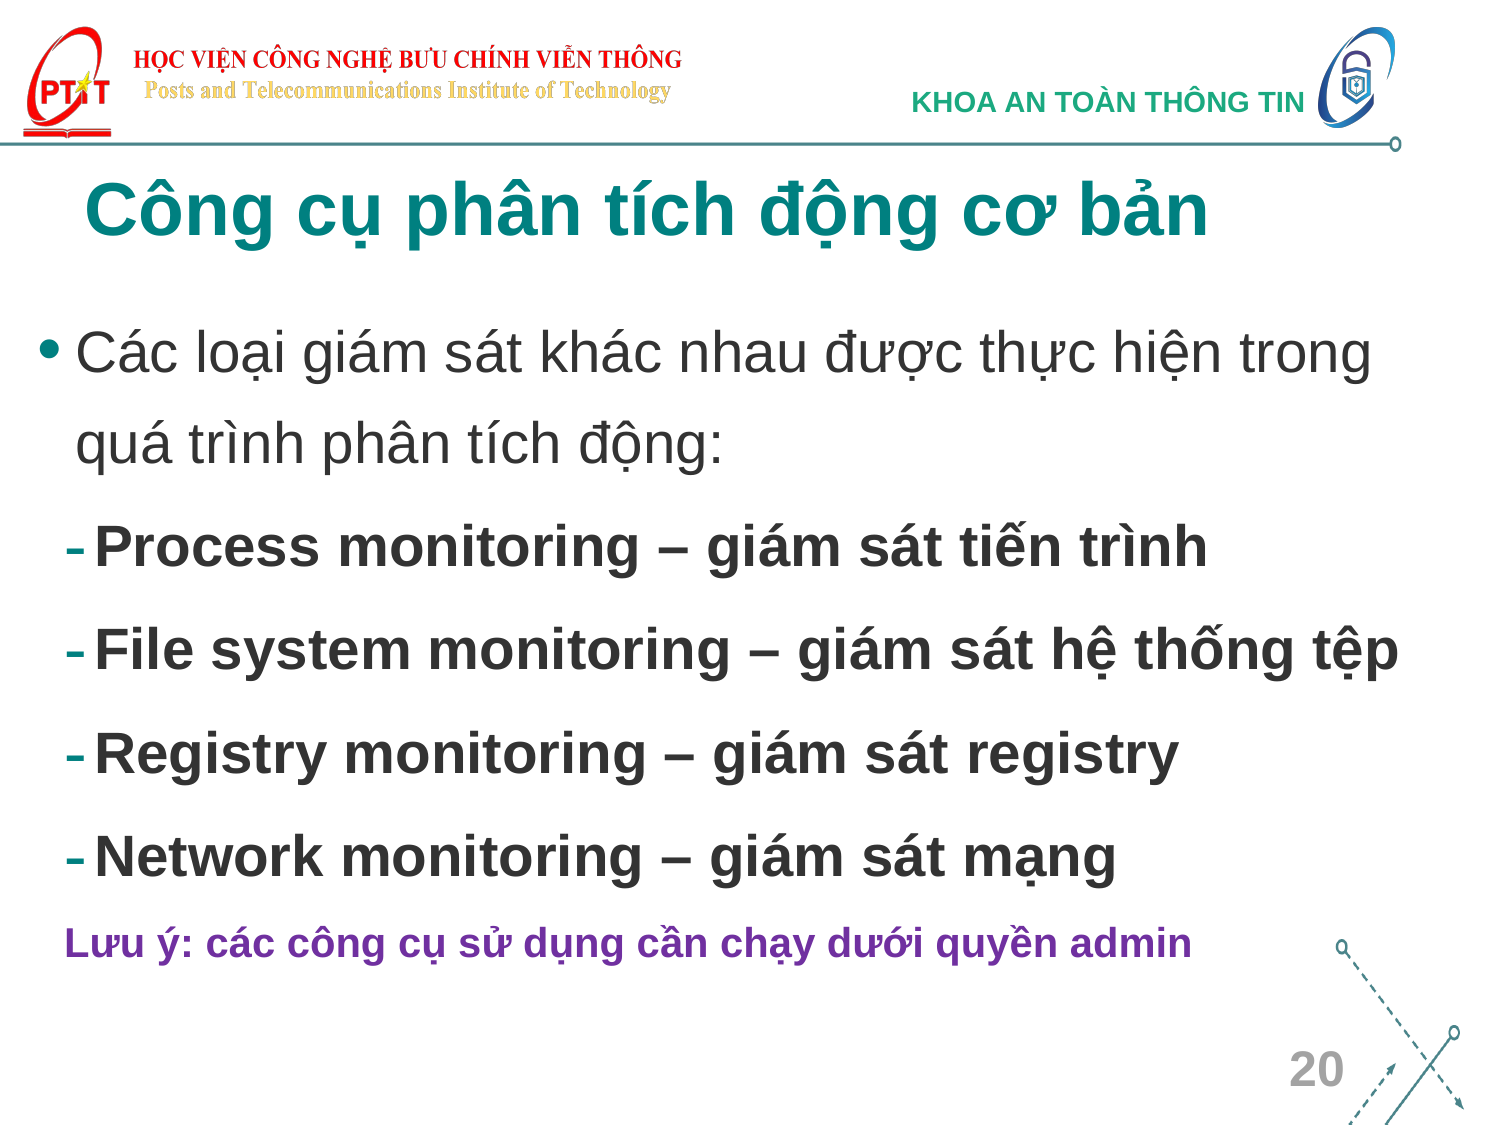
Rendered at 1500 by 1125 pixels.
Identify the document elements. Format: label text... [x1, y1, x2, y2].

picture [0, 18, 695, 147]
title Công cụ phân tích động cơ bản [69, 163, 1307, 261]
picture [1318, 27, 1395, 128]
list Các loại giám sát khác nhau được thực hiện trong quá trình phân tích động: Process monitoring – giám sát tiến trình File system monitoring – giám sát hệ thống tệp Registry monitoring – giám sát registry Network monitoring – giám sát mạng Lưu ý: các công cụ sử dụng cần chạy dưới quyền admin [22, 285, 1473, 1010]
